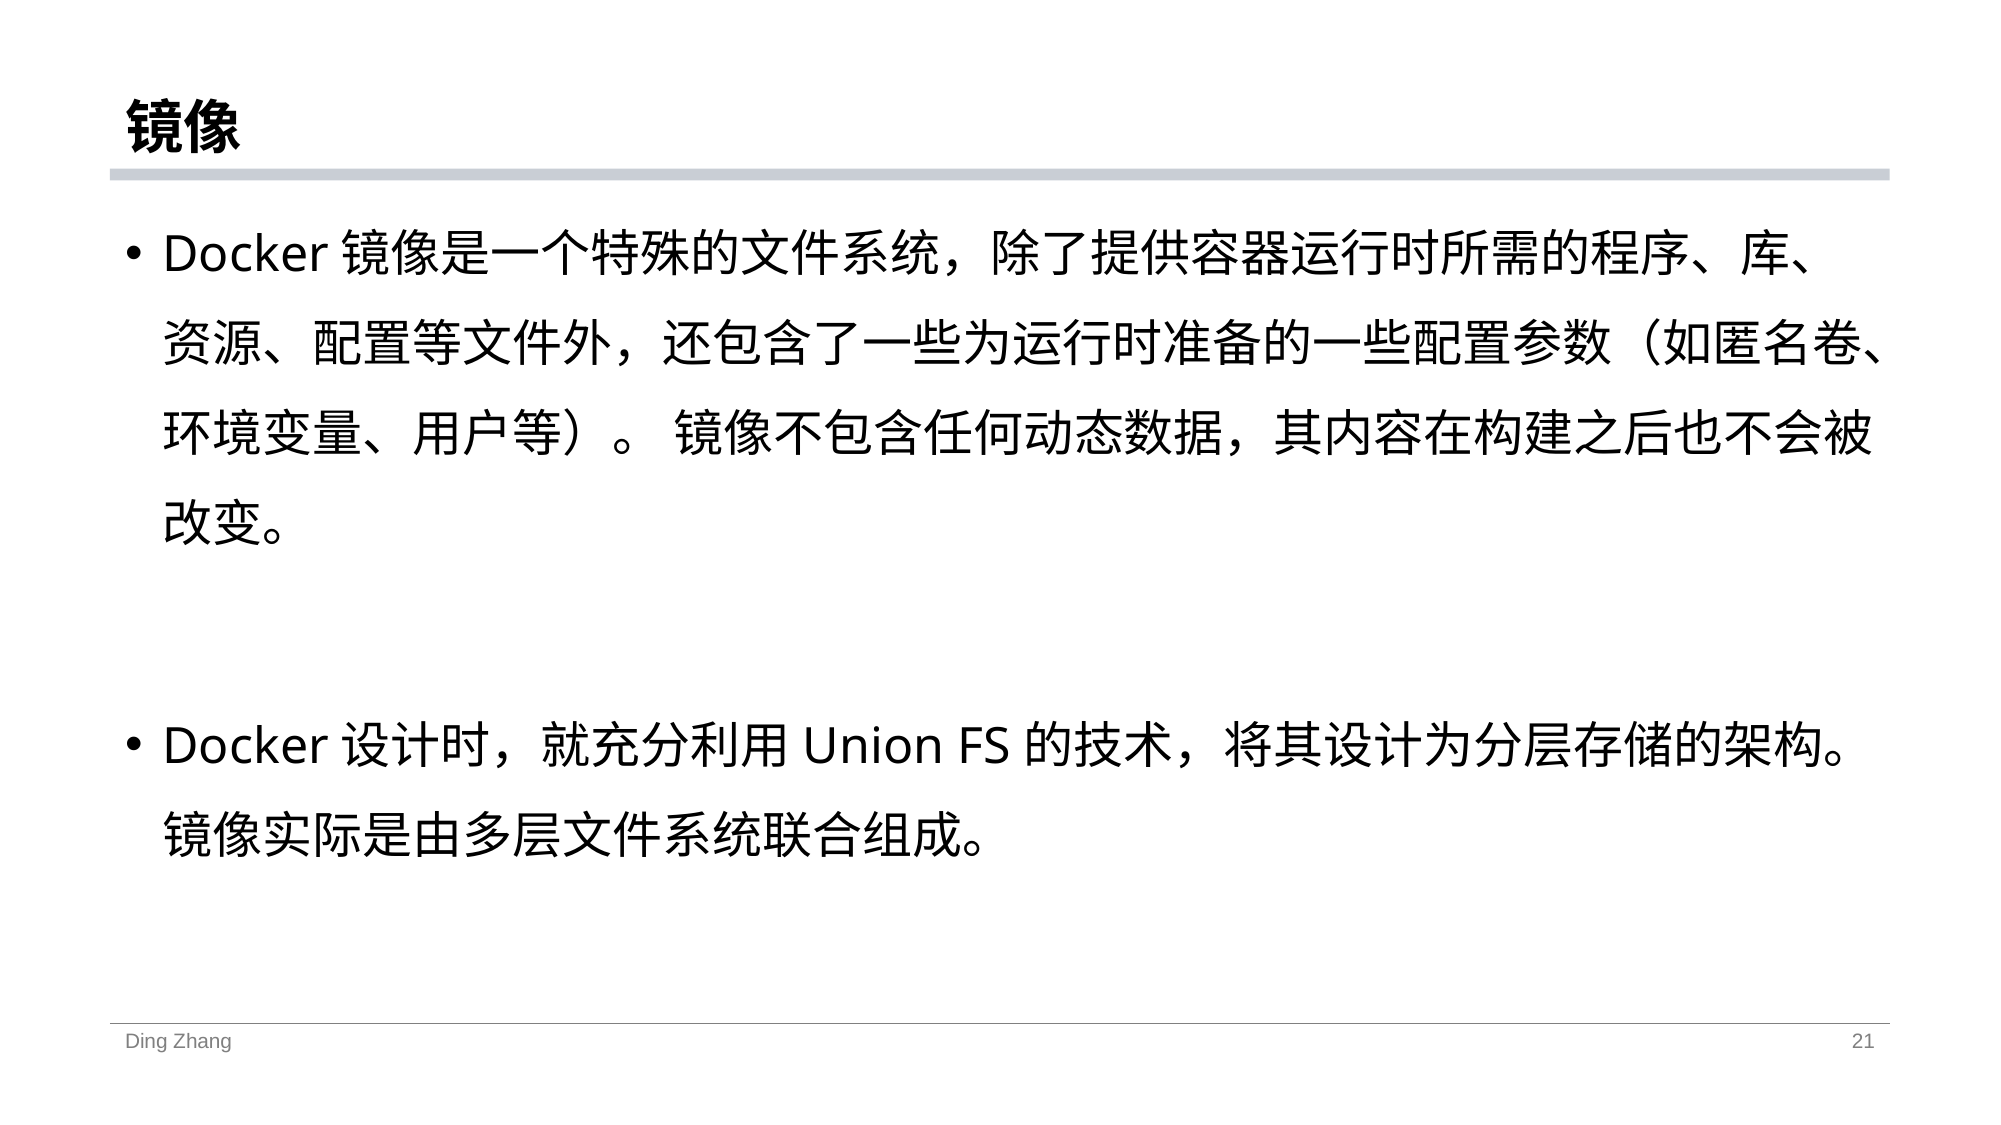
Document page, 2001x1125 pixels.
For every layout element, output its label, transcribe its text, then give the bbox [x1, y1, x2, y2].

title 镜像 [109, 0, 1890, 169]
list Docker镜像是一个特殊的文件系统，除了提供容器运行时所需的程序、库、资源、配置等文件外，还包含了一些为运行时准备的一些配置参数（如匿名卷、环境变量、用户等）。 镜像不包含任何动态数据，其内容在构建之后也不会被改变。 Docker设计时，就充分利用Union FS的技术，将其设计为分层存储的架构。 镜像实际是由多层文件系统联合组成。 [109, 184, 1890, 1008]
slide_number 21 [1412, 1022, 1890, 1057]
footer Ding Zhang [109, 1022, 790, 1057]
